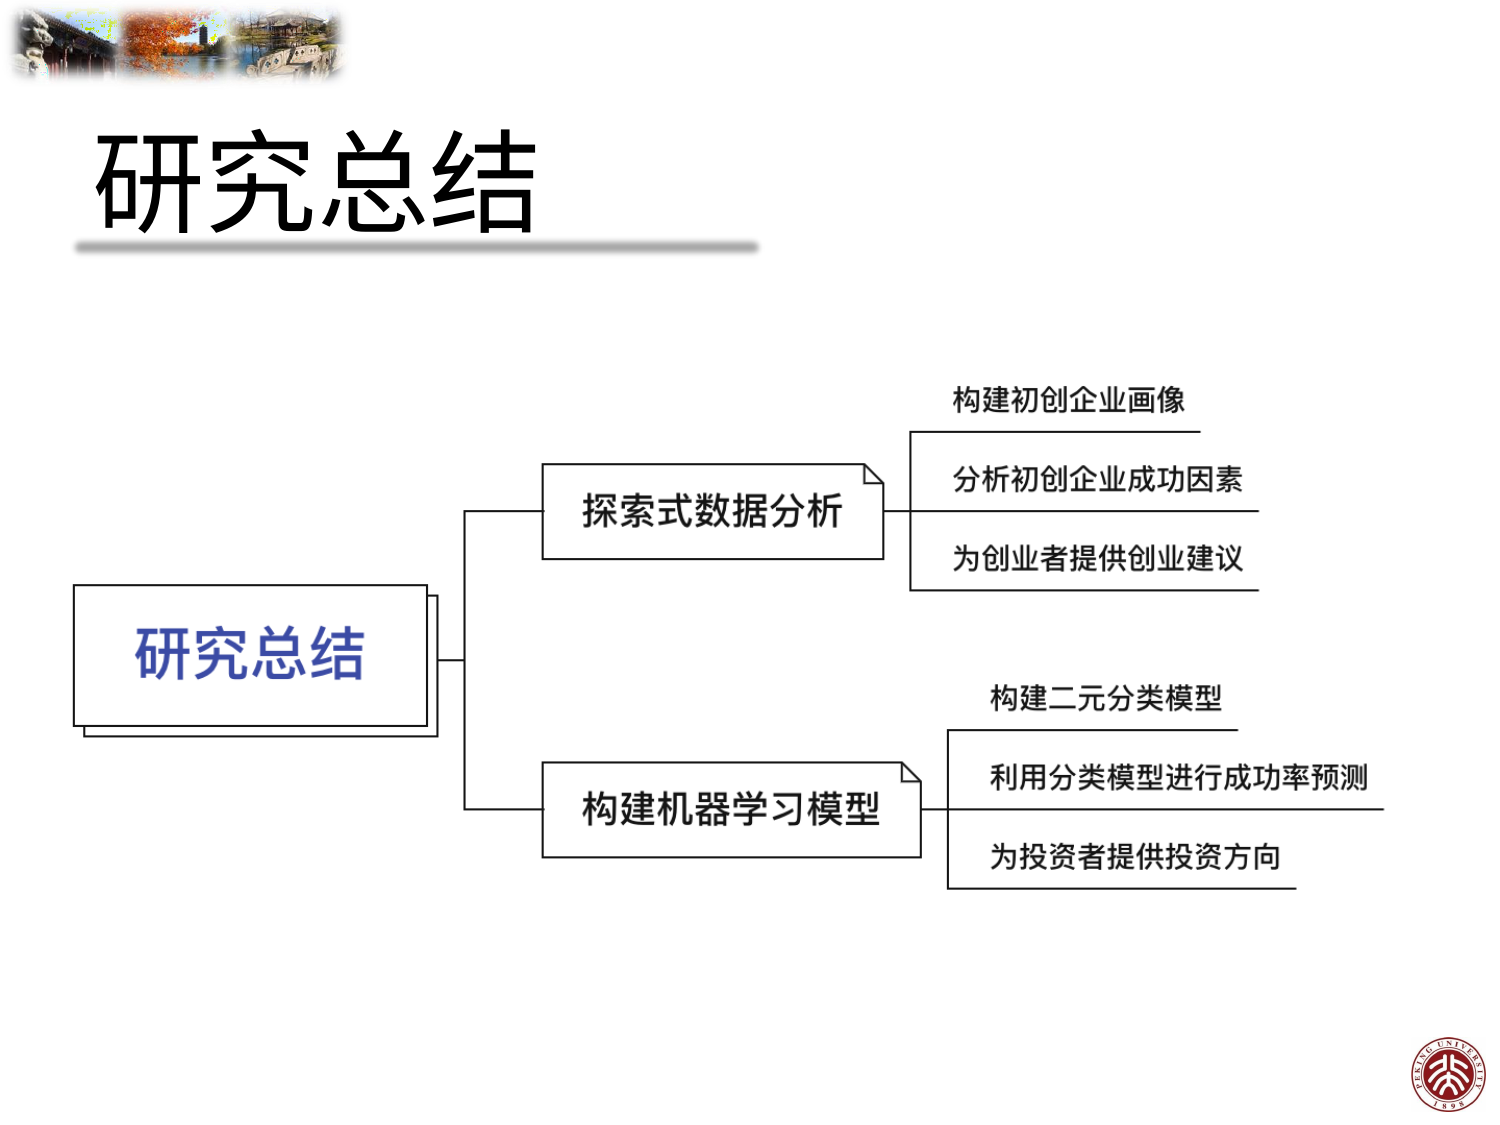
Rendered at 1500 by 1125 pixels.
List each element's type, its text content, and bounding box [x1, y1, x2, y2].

picture [26, 337, 1474, 994]
picture [2, 0, 353, 90]
picture [1411, 1037, 1486, 1112]
picture [69, 236, 765, 259]
text_box 研究总结 [92, 112, 1408, 248]
